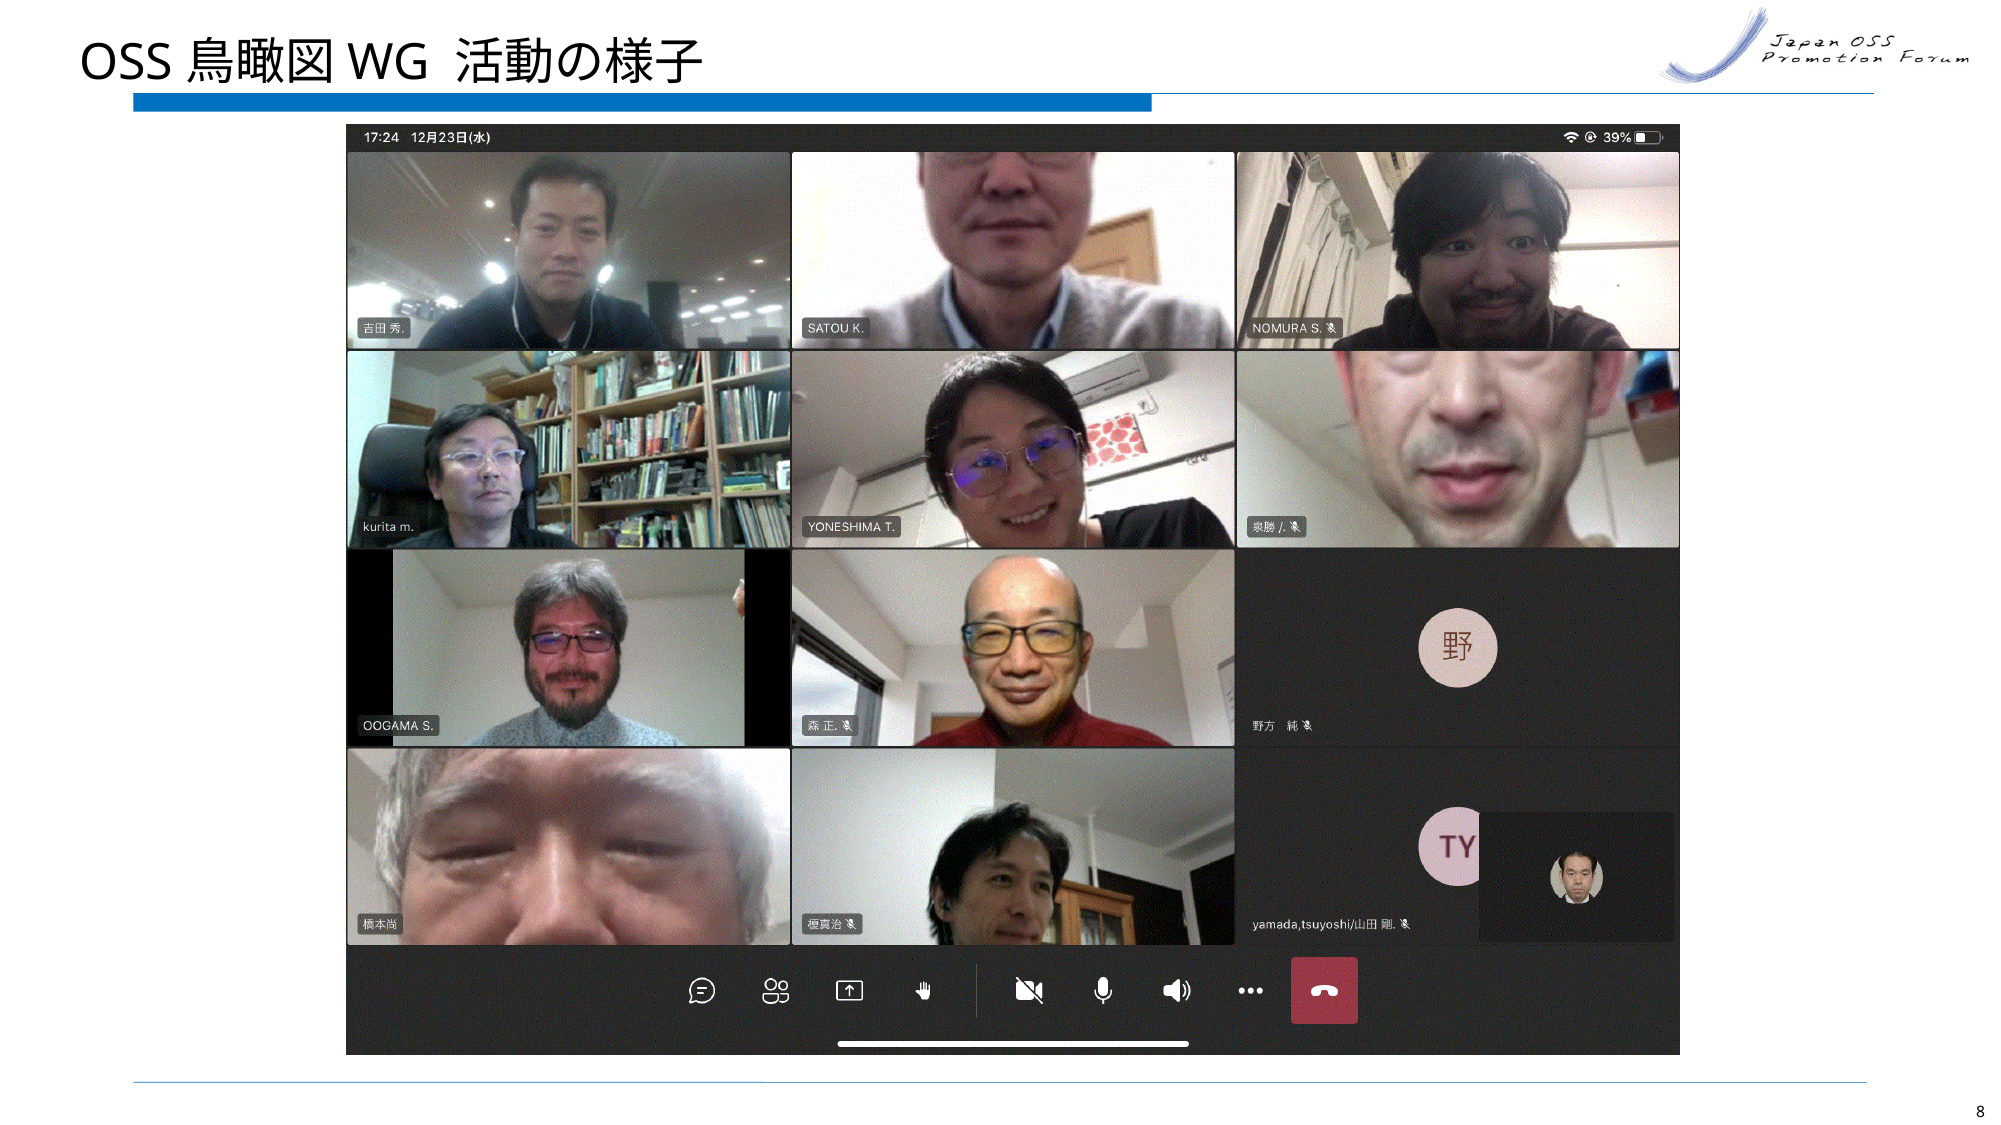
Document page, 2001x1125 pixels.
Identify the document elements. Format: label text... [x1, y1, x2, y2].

title OSS鳥瞰図WG 活動の様子 [64, 17, 1961, 95]
slide_number 8 [1874, 1093, 2000, 1125]
picture [346, 123, 1680, 1056]
picture [1634, 0, 1995, 91]
